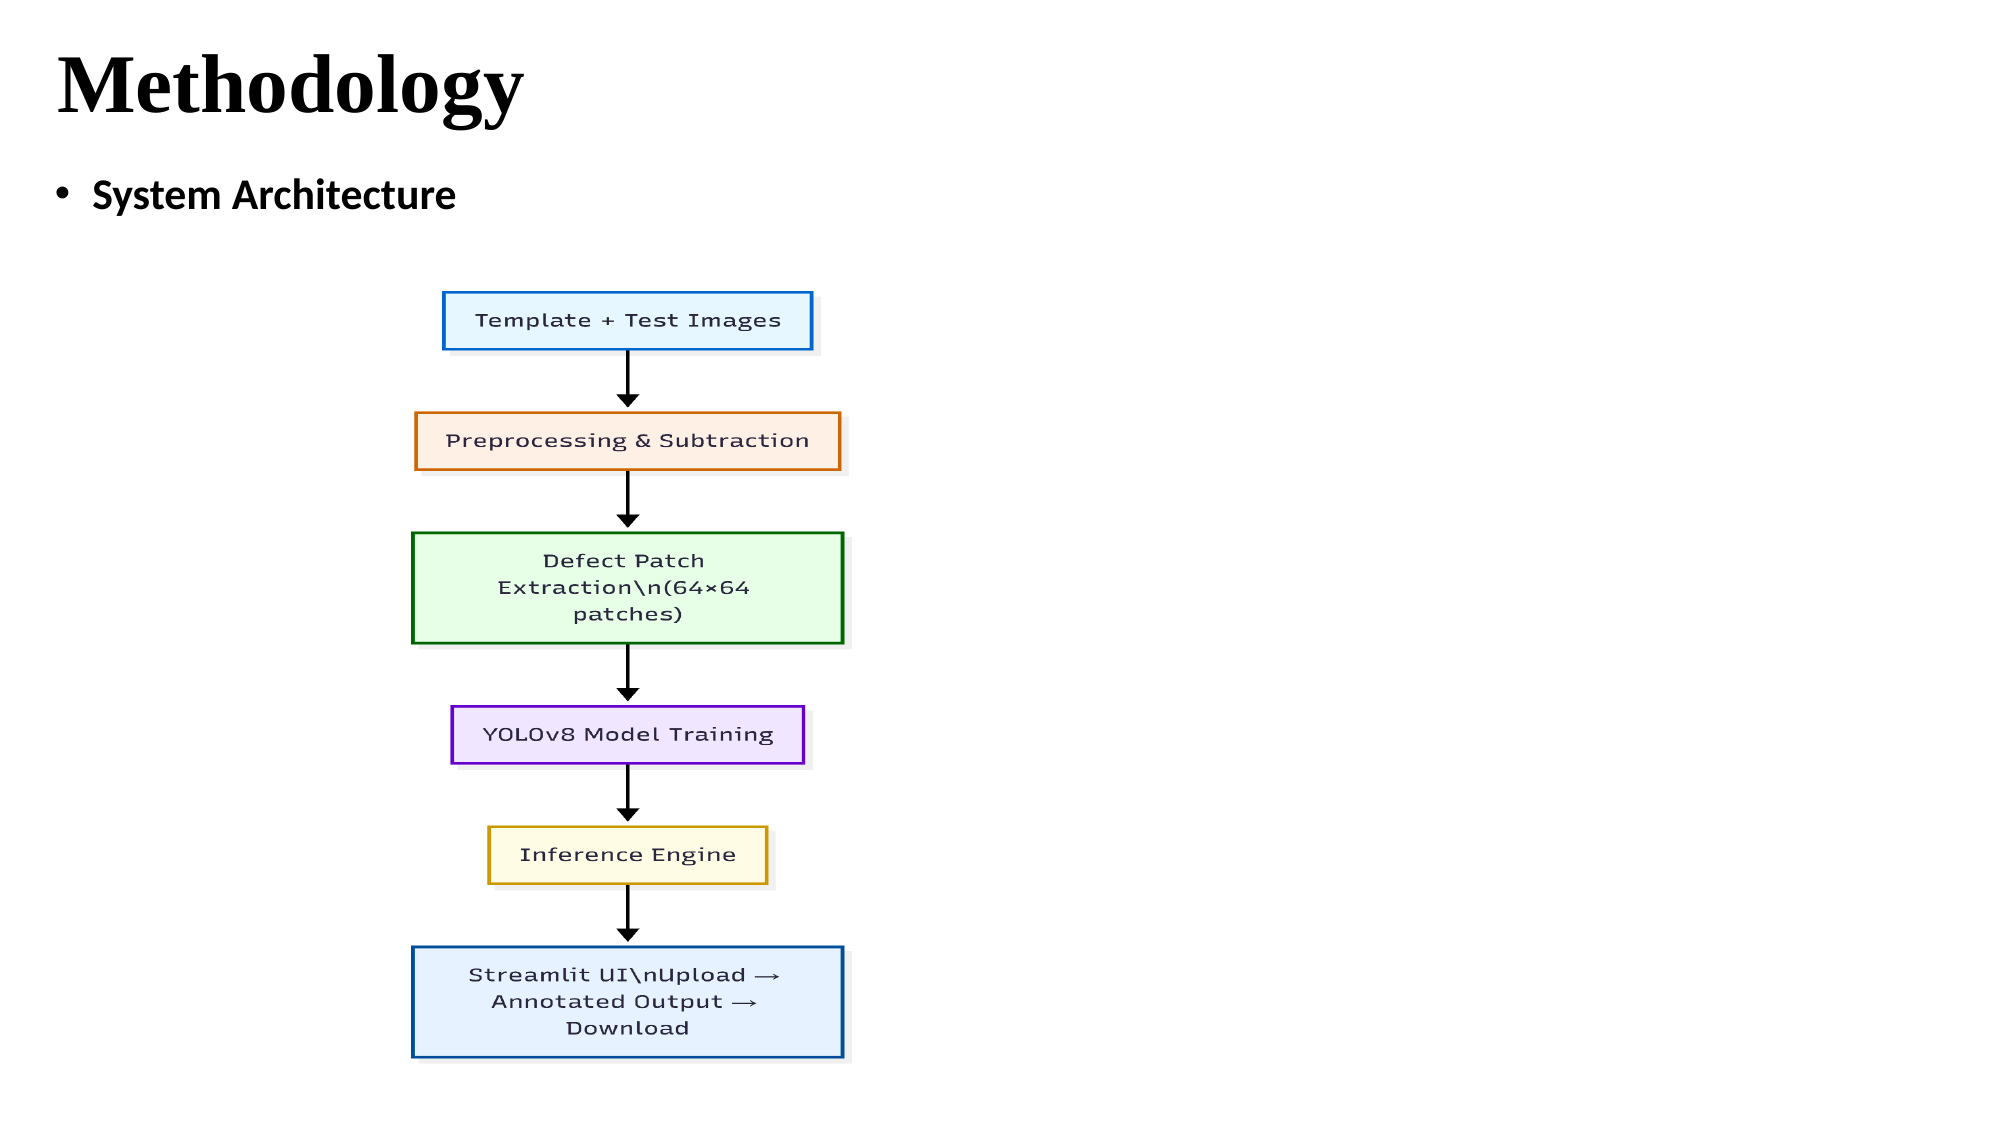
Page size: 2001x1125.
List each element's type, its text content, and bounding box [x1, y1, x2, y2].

picture [398, 282, 857, 1067]
title Methodology [0, 32, 1805, 239]
list System Architecture [39, 163, 1765, 1067]
